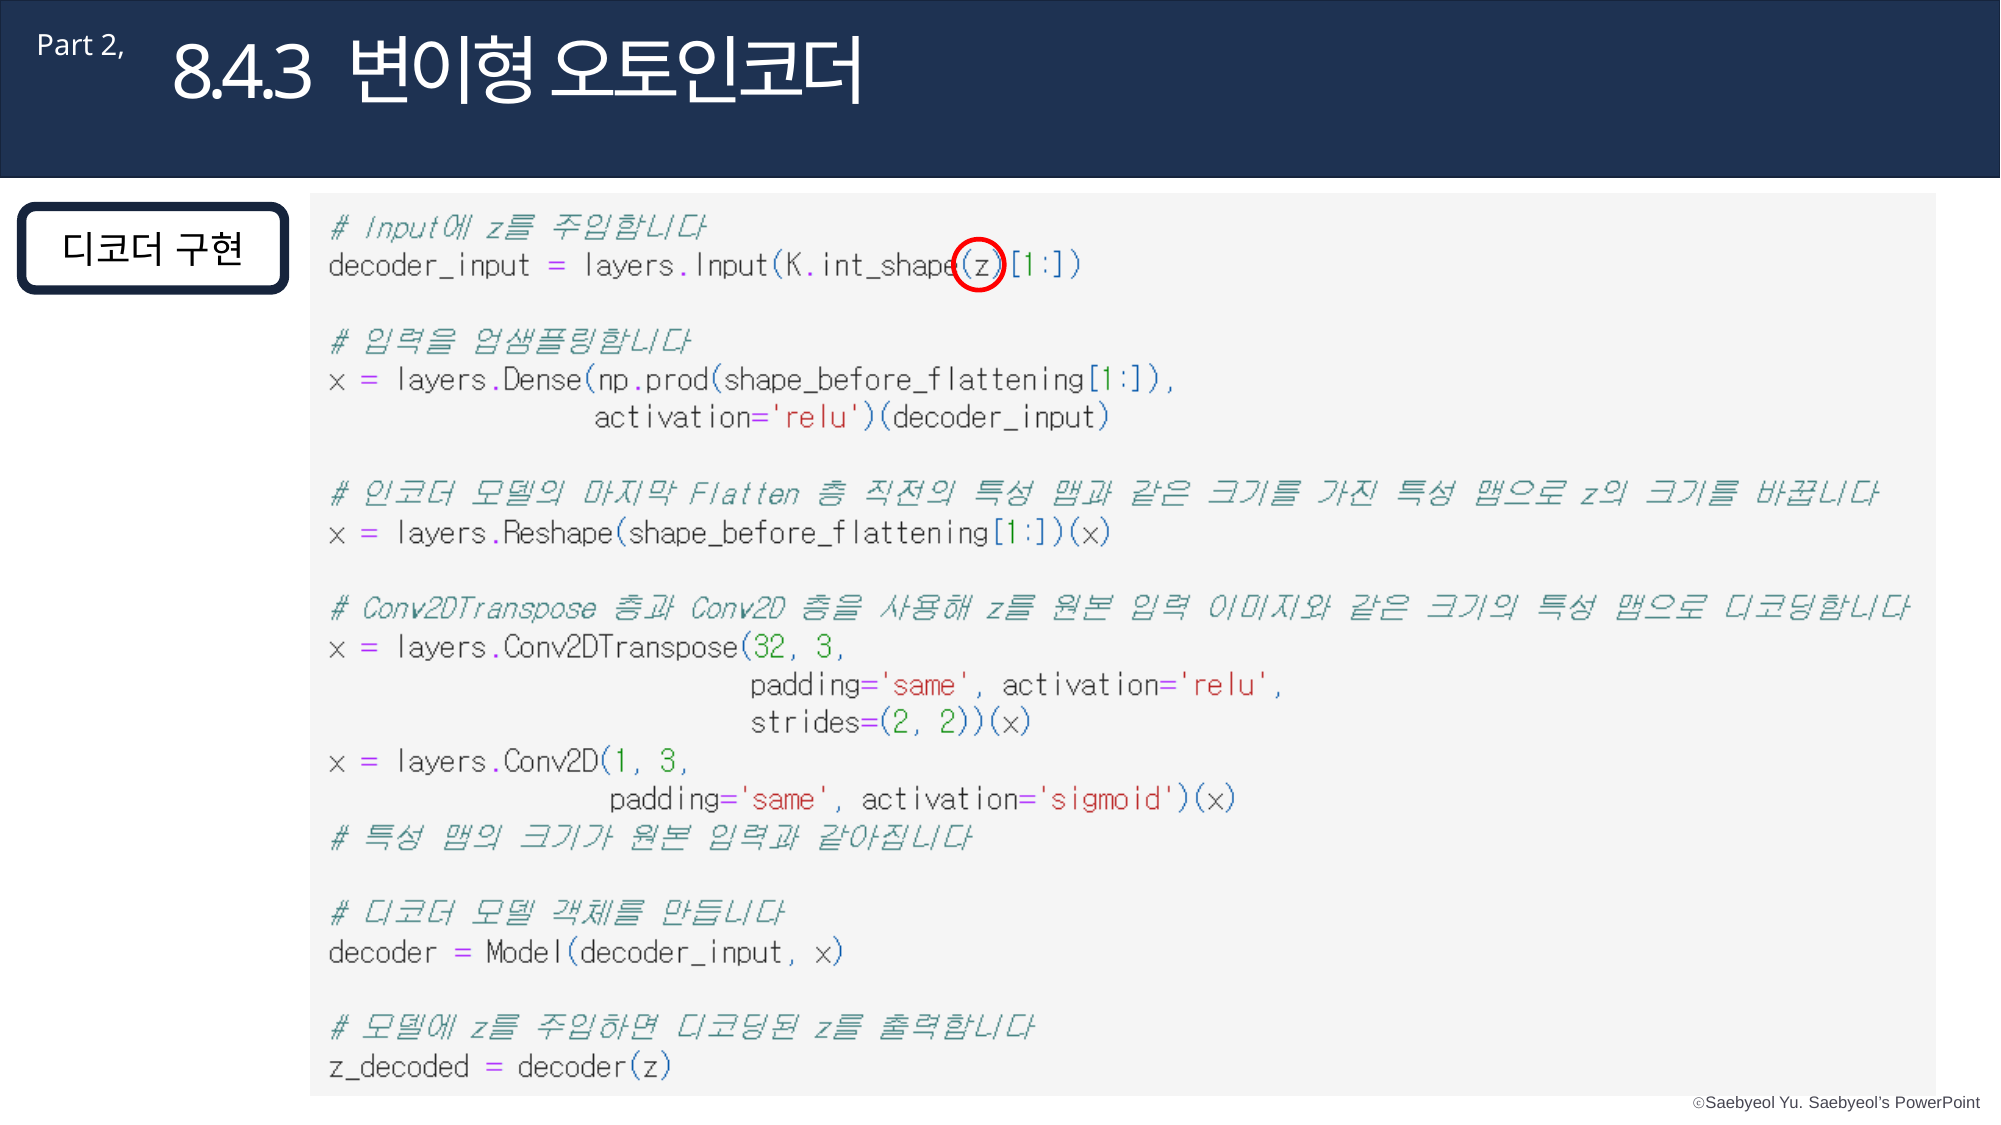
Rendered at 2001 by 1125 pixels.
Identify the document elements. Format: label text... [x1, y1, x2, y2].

text_box 8.4.3 변이형 오토인코더 [156, 16, 884, 122]
text_box Part 2, [21, 19, 148, 69]
picture [310, 193, 1936, 1096]
text_box [0, 0, 2000, 178]
text_box 디코더 구현 [20, 205, 286, 292]
